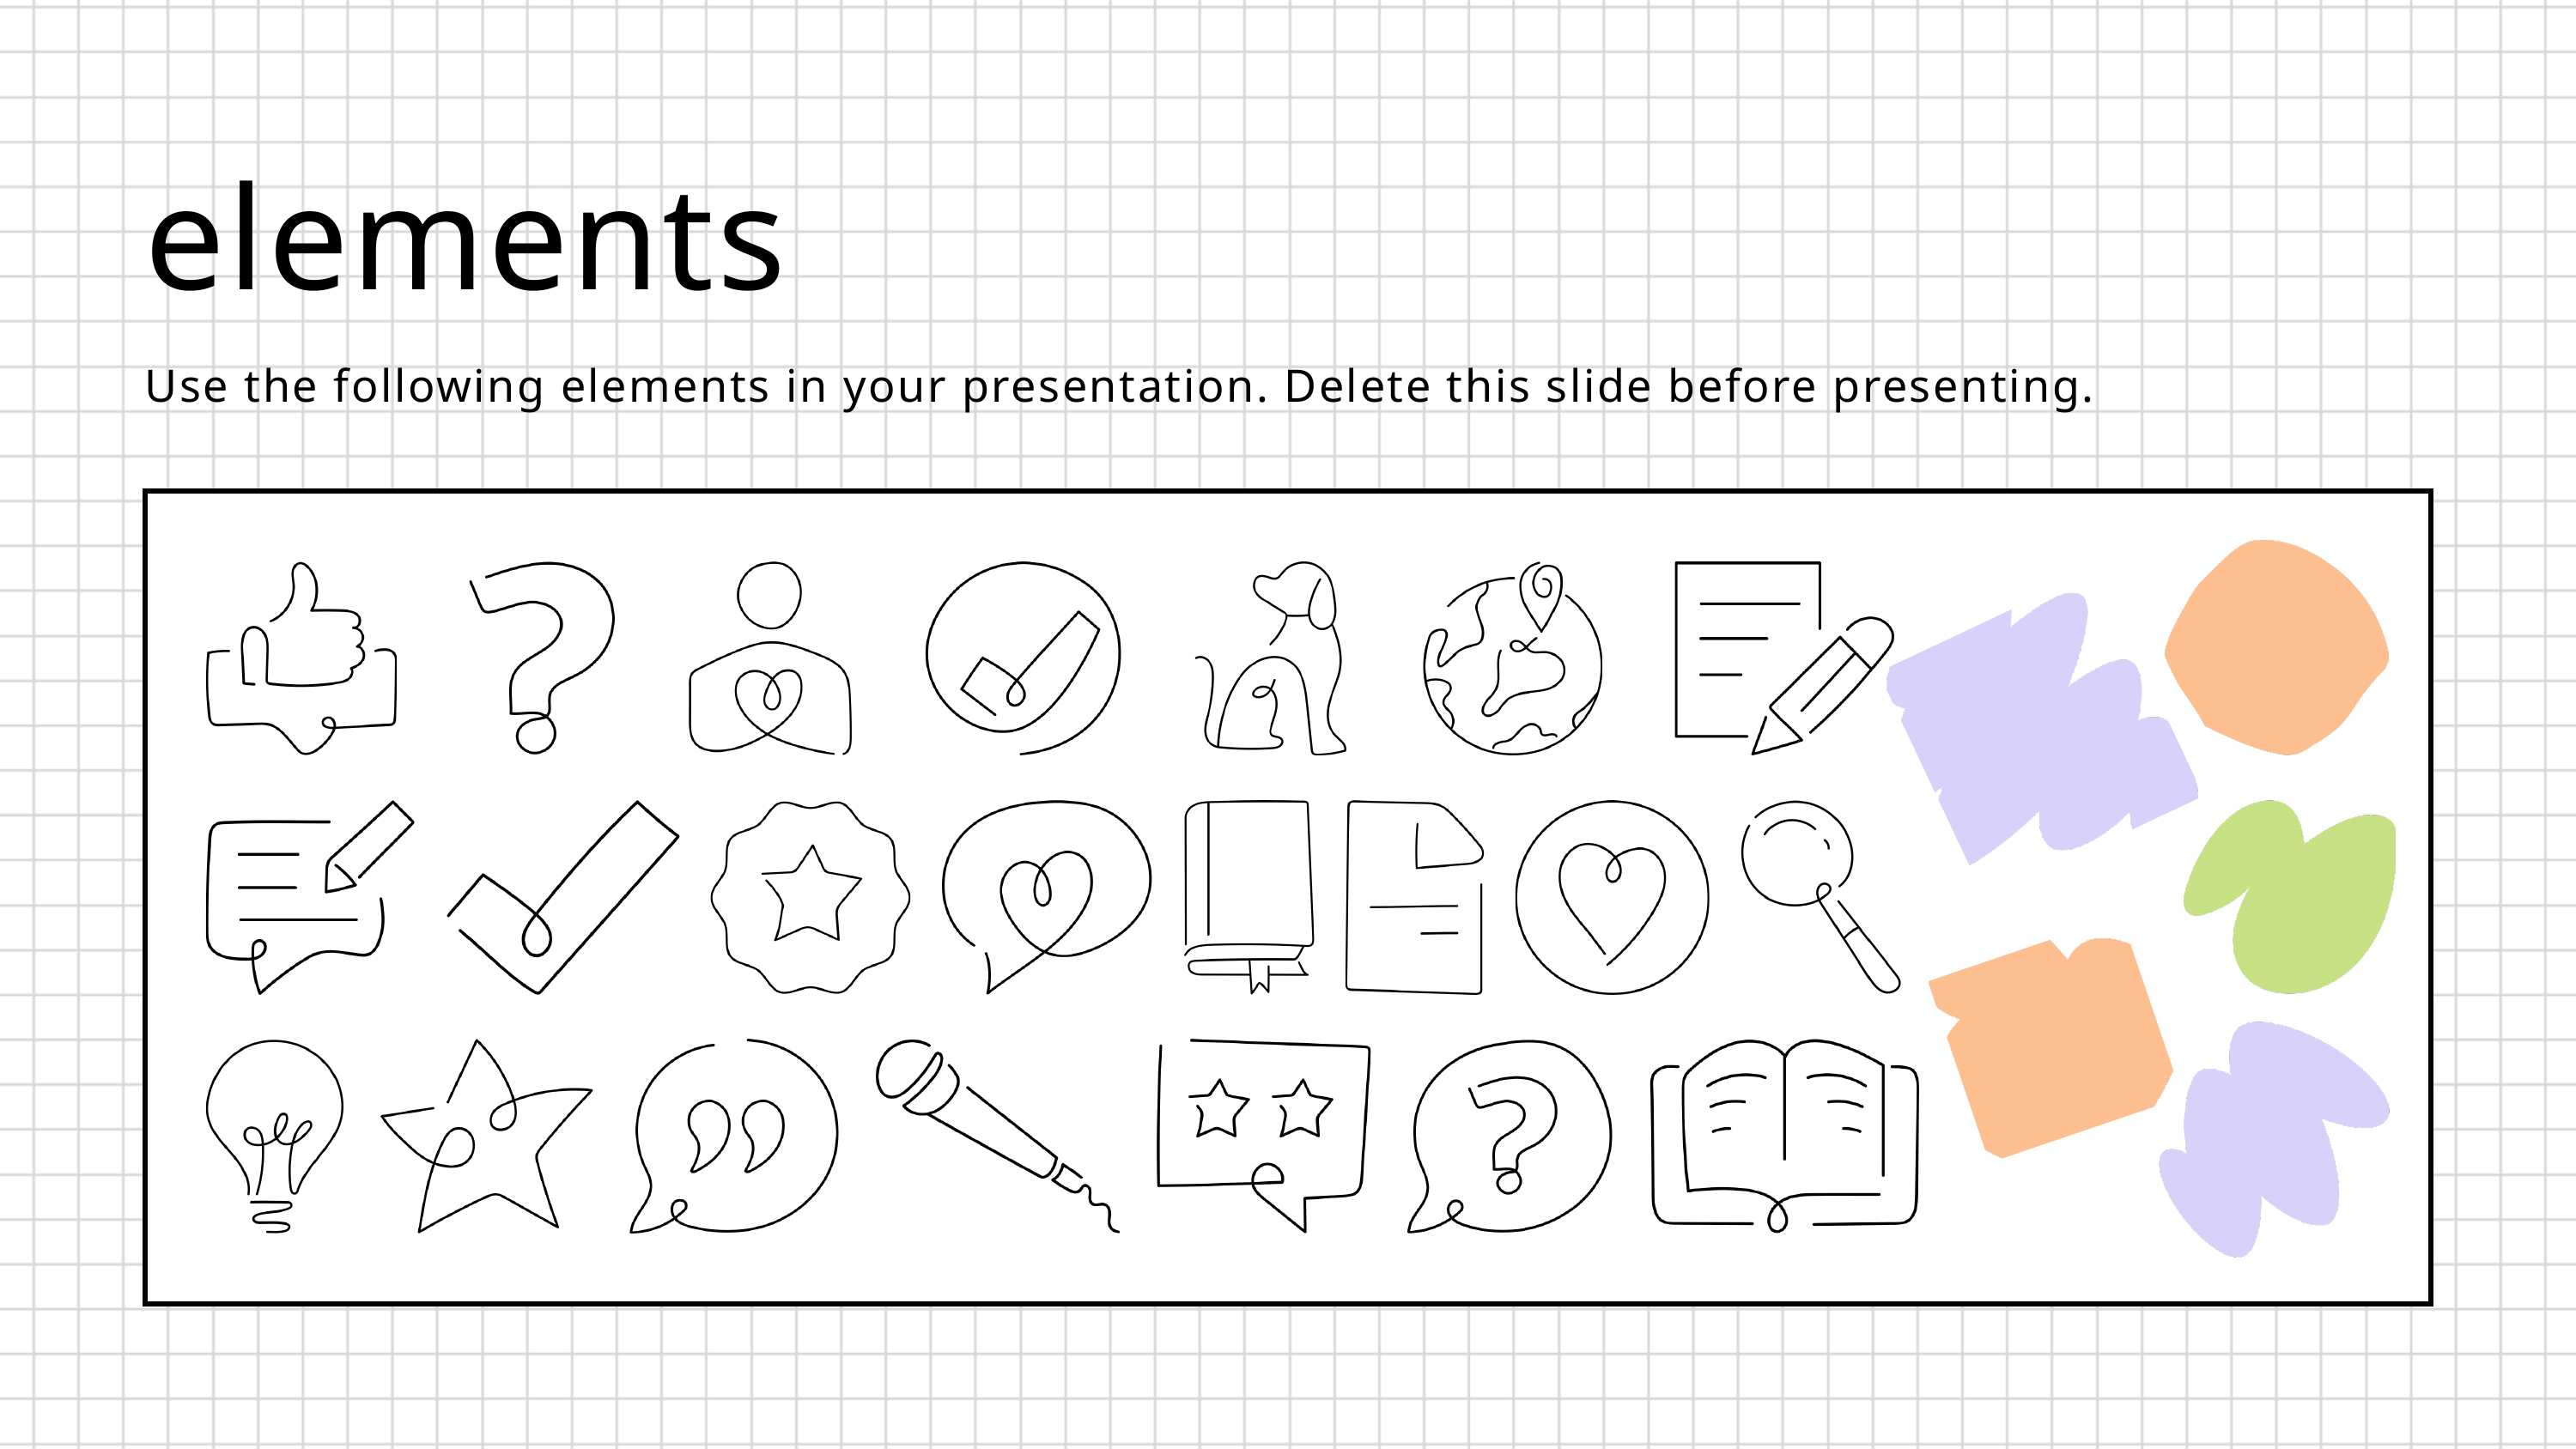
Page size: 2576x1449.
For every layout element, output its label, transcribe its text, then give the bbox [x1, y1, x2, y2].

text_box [144, 490, 2432, 1304]
text_box elements [144, 146, 820, 318]
text_box Use the following elements in your presentation. Delete this slide before presenting. [144, 348, 2432, 411]
text_box [0, 0, 2576, 1449]
